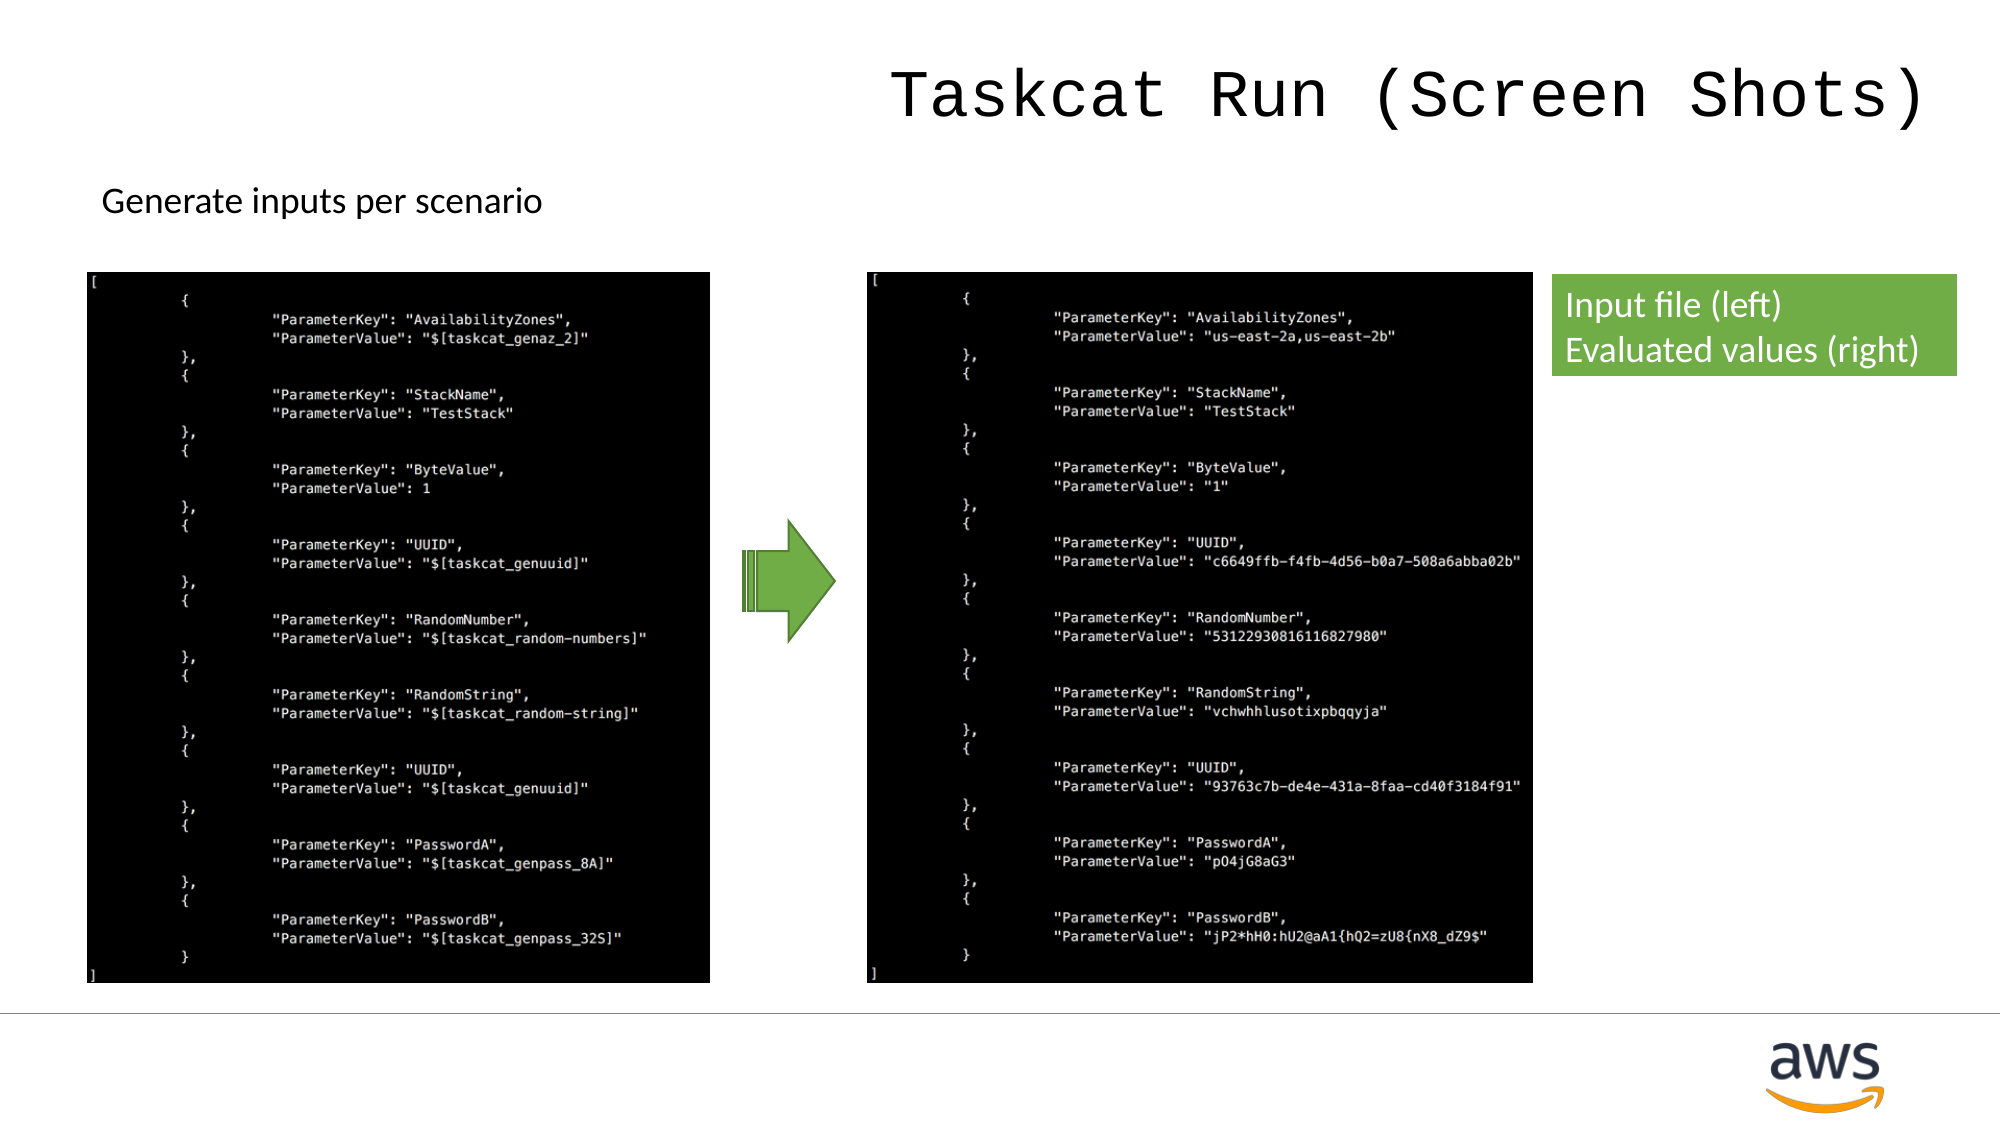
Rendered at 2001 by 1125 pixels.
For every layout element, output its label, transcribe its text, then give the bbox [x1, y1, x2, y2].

text_box Generate inputs per scenario [86, 168, 589, 229]
picture [86, 272, 710, 983]
text_box [742, 550, 746, 612]
picture [867, 272, 1533, 983]
text_box Input file (left) Evaluated values (right) [1549, 271, 1961, 379]
picture [1765, 1042, 1885, 1114]
title Taskcat Run (Screen Shots) [484, 4, 1985, 186]
text_box [747, 518, 837, 644]
